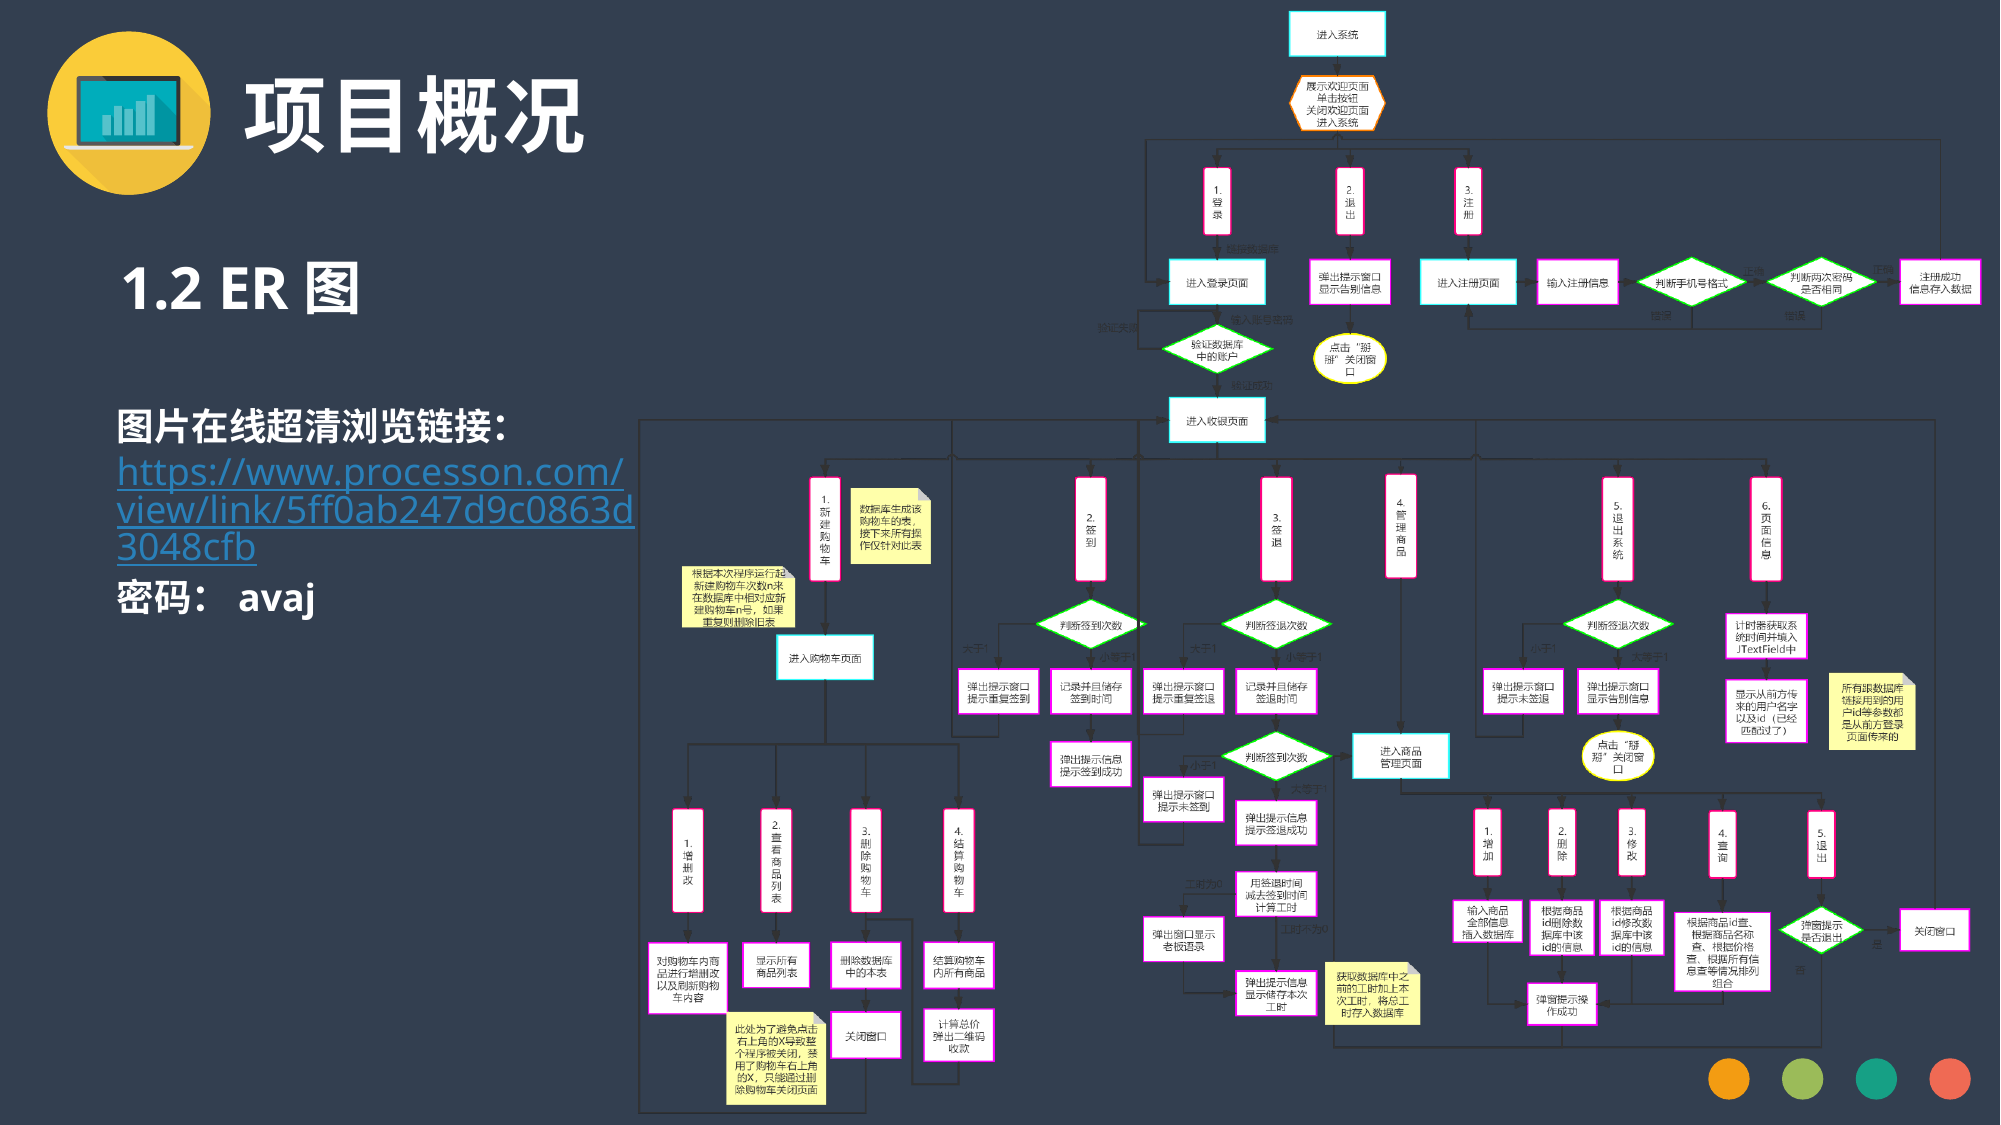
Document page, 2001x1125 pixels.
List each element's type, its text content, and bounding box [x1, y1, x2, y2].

text_box 1.2 ER图 [120, 246, 362, 330]
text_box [47, 31, 211, 195]
text_box 项目概况 [243, 63, 618, 145]
picture [618, 0, 2000, 1125]
text_box 图片在线超清浏览链接： https://www.processon.com/view/link/5ff0ab247d9c0863d3048cfb 密码：avaj [101, 395, 618, 552]
